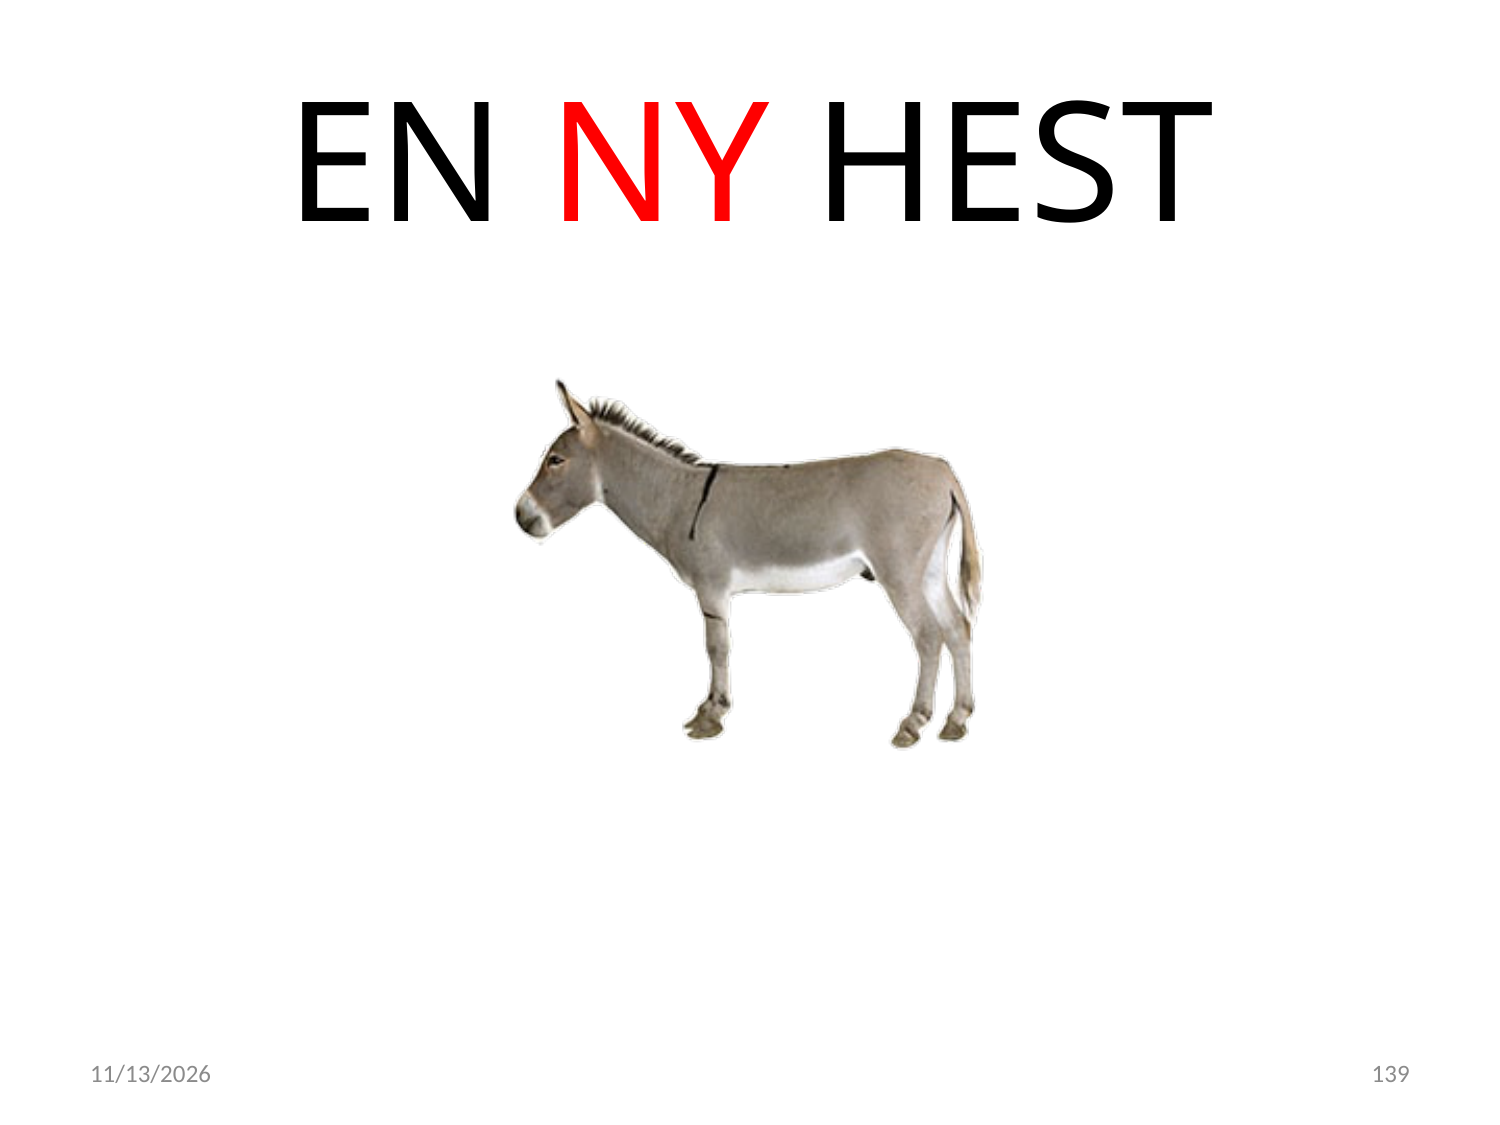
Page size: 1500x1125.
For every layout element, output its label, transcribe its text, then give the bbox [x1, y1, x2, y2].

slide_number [75, 1042, 425, 1103]
slide_number 139 [1074, 1042, 1425, 1103]
list EN NY HEST [0, 47, 1500, 149]
picture [501, 366, 997, 759]
